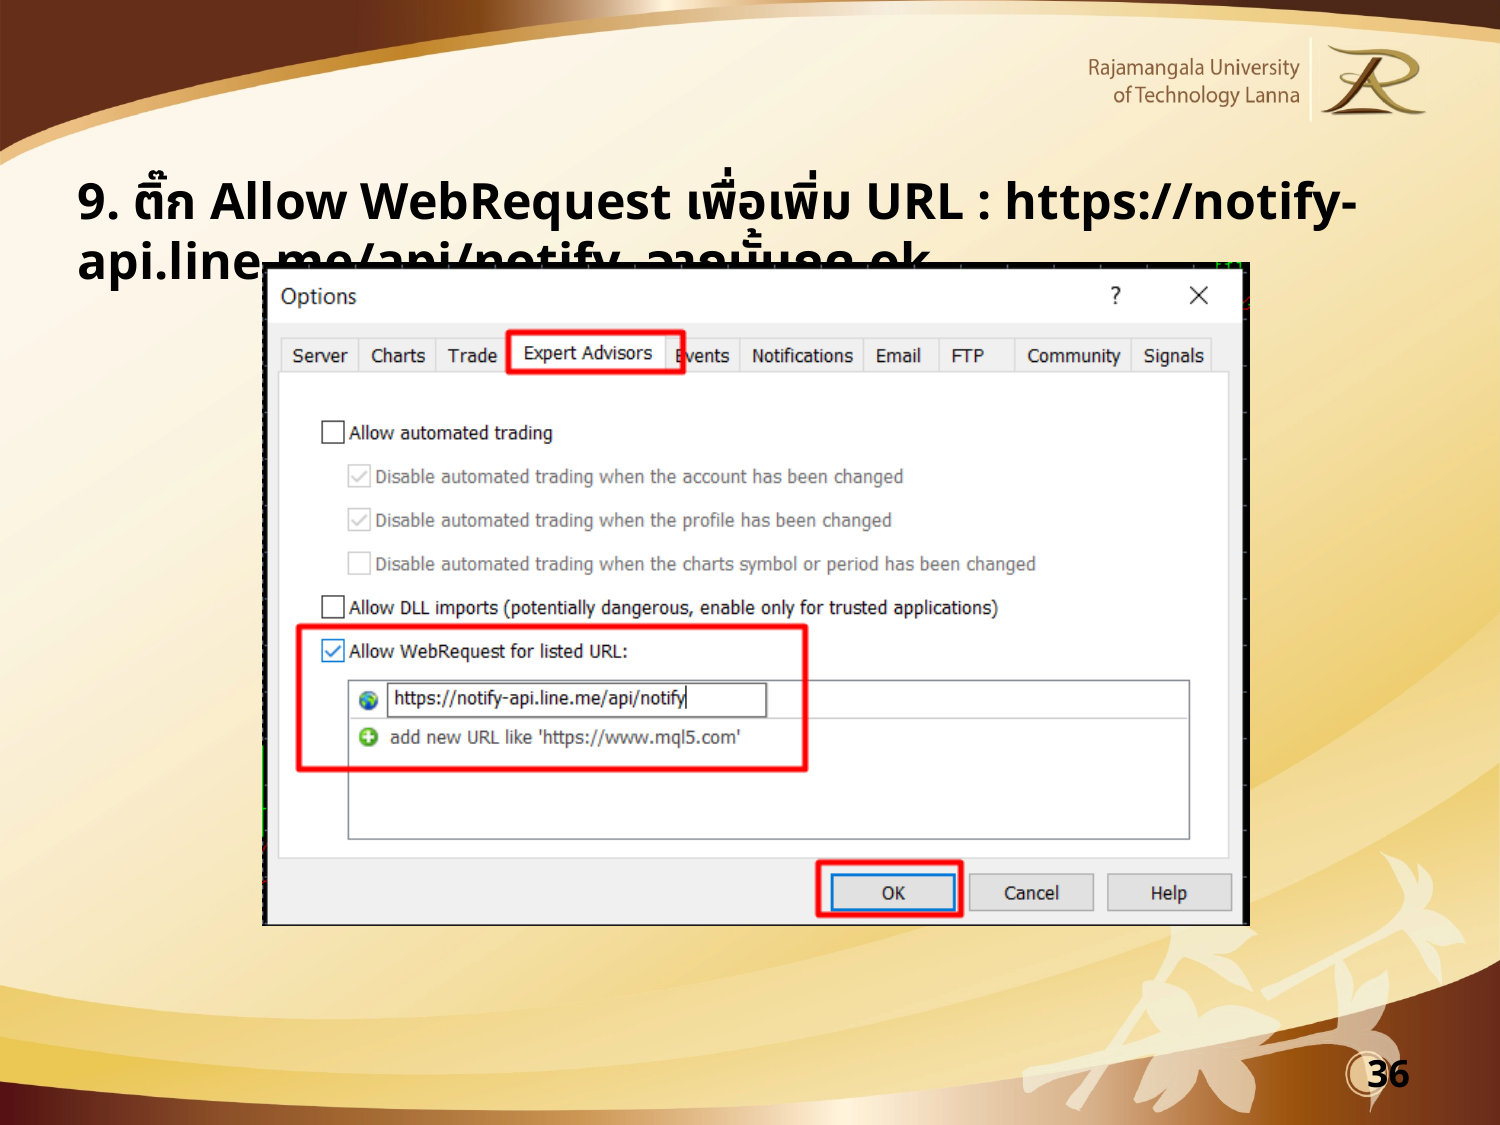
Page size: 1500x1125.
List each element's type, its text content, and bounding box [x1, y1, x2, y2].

text_box 36 [1074, 1042, 1425, 1103]
picture [0, 0, 1500, 1125]
text_box 9. ติ๊ก Allow WebRequest เพื่อเพิ่ม URL : https://notify-api.line.me/api/notify จากนั้นกด ok [62, 161, 1500, 297]
